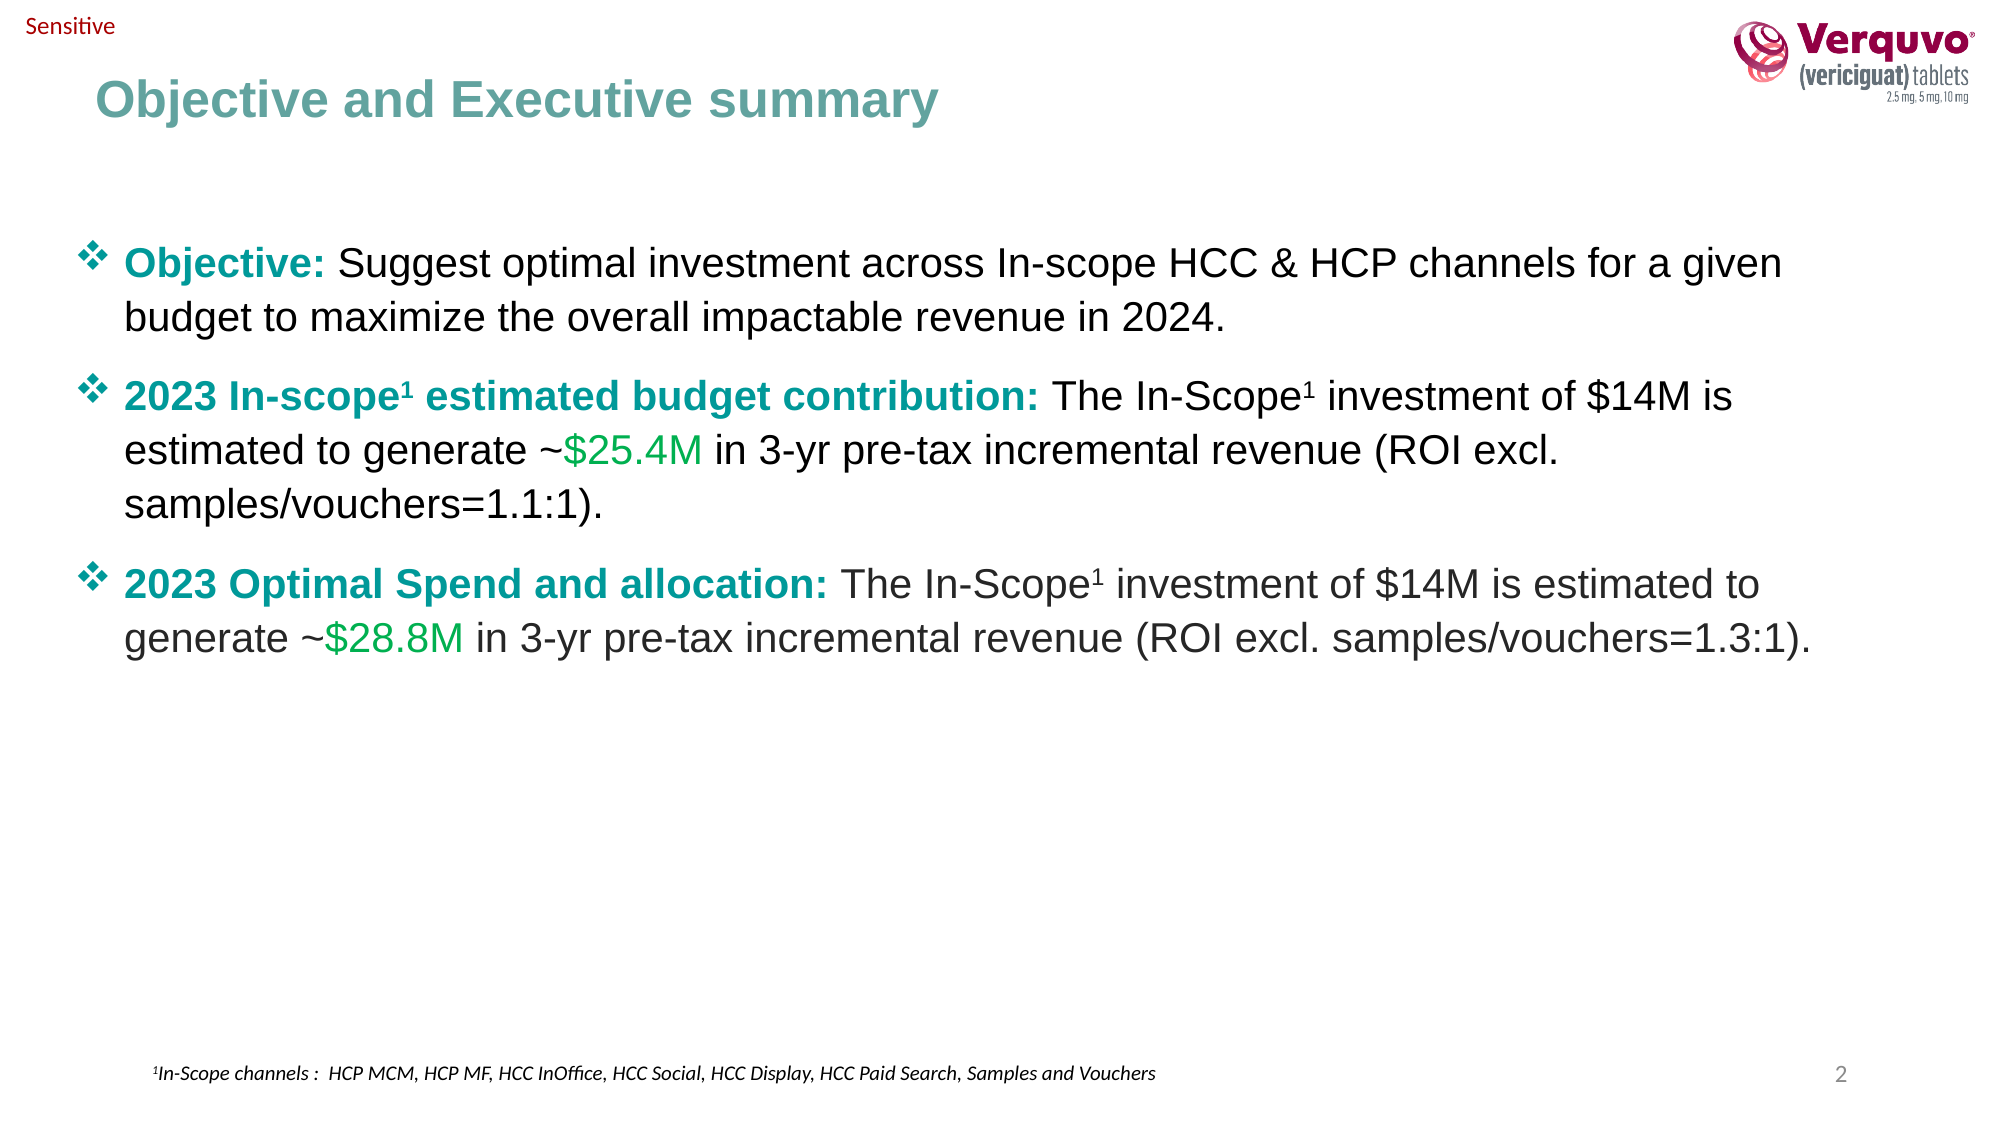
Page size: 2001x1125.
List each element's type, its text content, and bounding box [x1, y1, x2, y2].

text_box 1In-Scope channels : HCP MCM, HCP MF, HCC InOffice, HCC Social, HCC Display, HCC Paid Search, Samples and Vouchers [137, 1052, 1801, 1093]
slide_number 2 [1412, 1042, 1863, 1103]
picture [1734, 21, 1975, 104]
title Objective and Executive summary [79, 52, 1805, 149]
text_box Objective: Suggest optimal investment across In-scope HCC & HCP channels for a given budget to maximize the overall impactable revenue in 2024. 2023 In-scope1 estimated budget contribution: The In-Scope1 investment of $14M is estimated to generate ~$25.4M in 3-yr pre-tax incremental revenue (ROI excl. samples/vouchers=1.1:1). 2023 Optimal Spend and allocation: The In-Scope1 investment of $14M is estimated to generate ~$28.8M in 3-yr pre-tax incremental revenue (ROI excl. samples/vouchers=1.3:1). [43, 224, 1841, 802]
